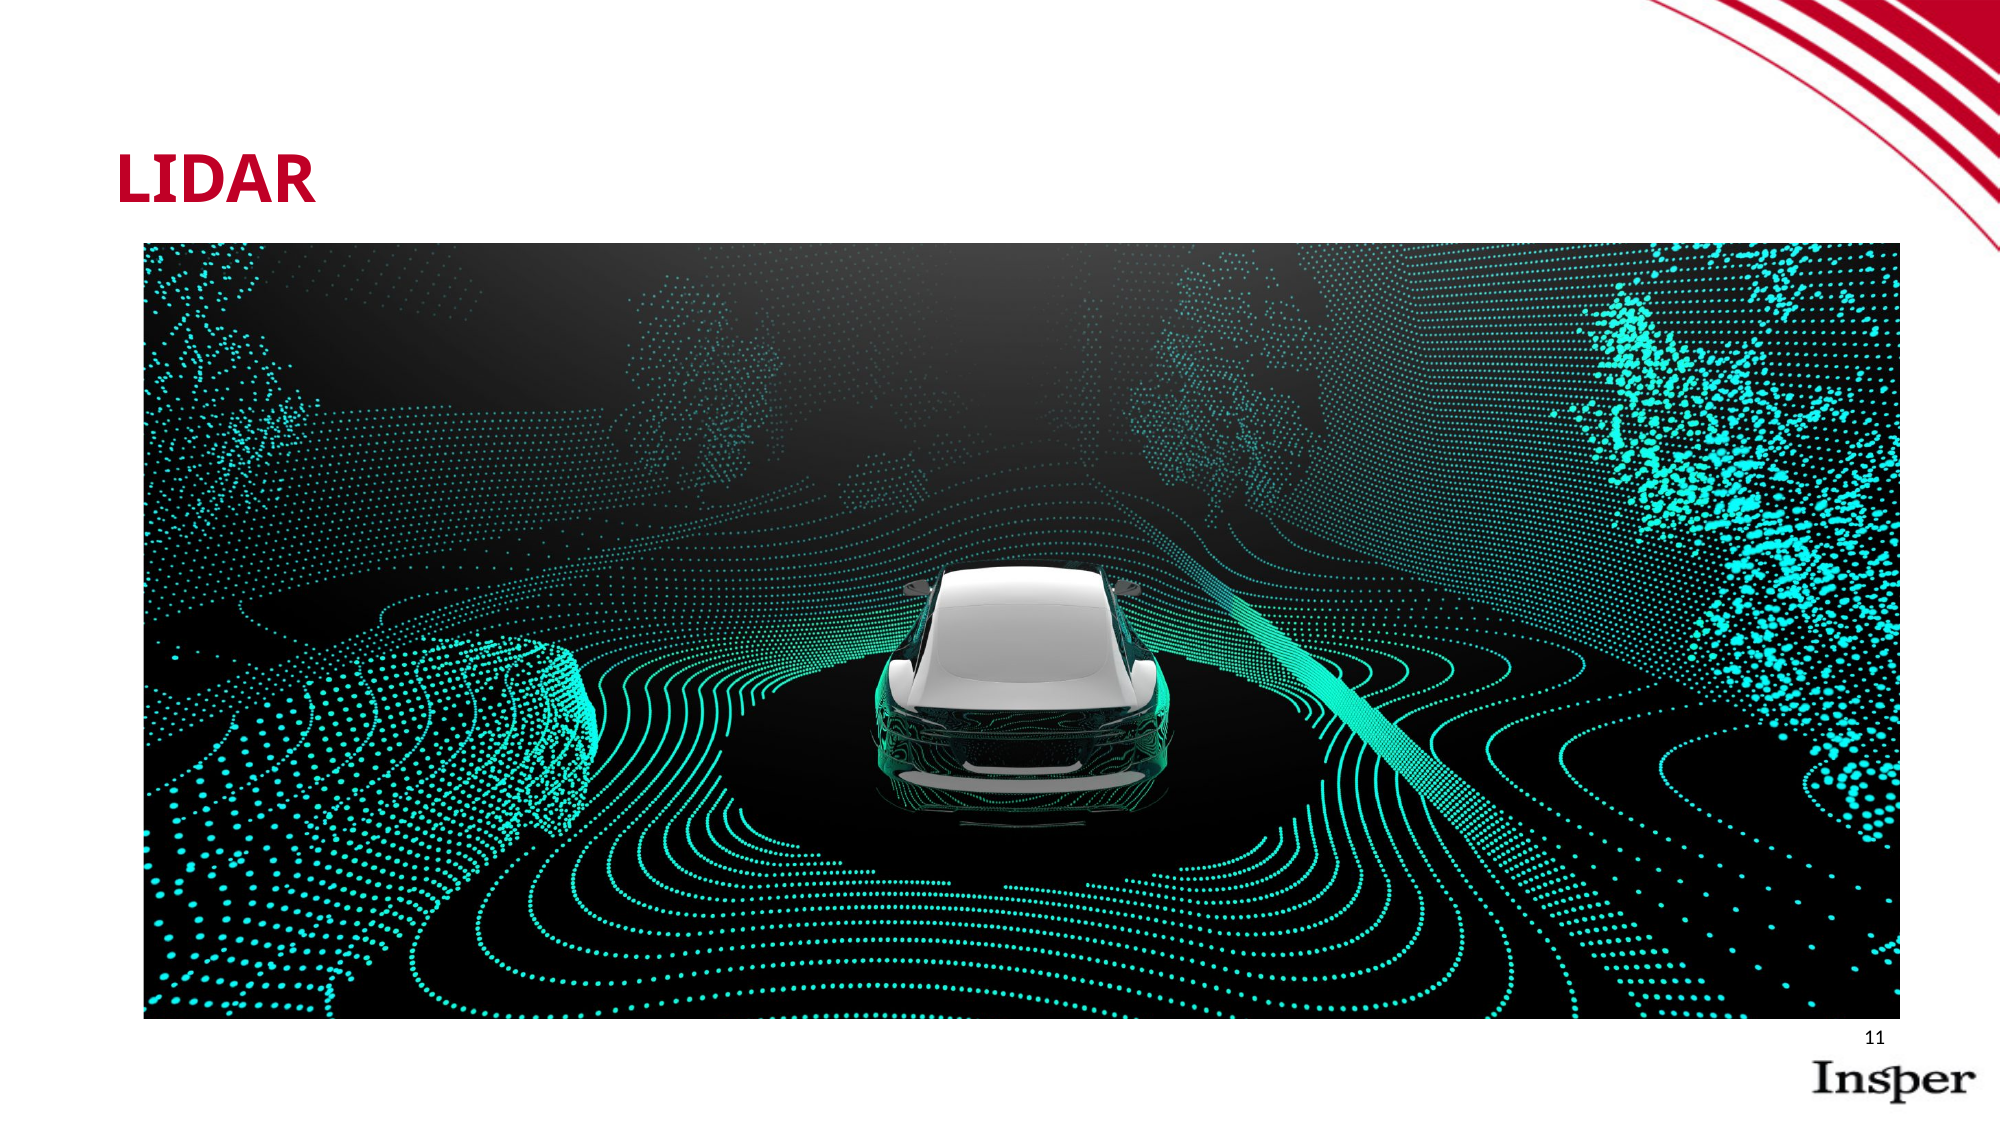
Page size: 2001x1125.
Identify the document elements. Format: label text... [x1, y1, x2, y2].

picture [0, 0, 2000, 1125]
slide_number 11 [1433, 1030, 1900, 1076]
text_box LIDAR [99, 128, 1900, 230]
